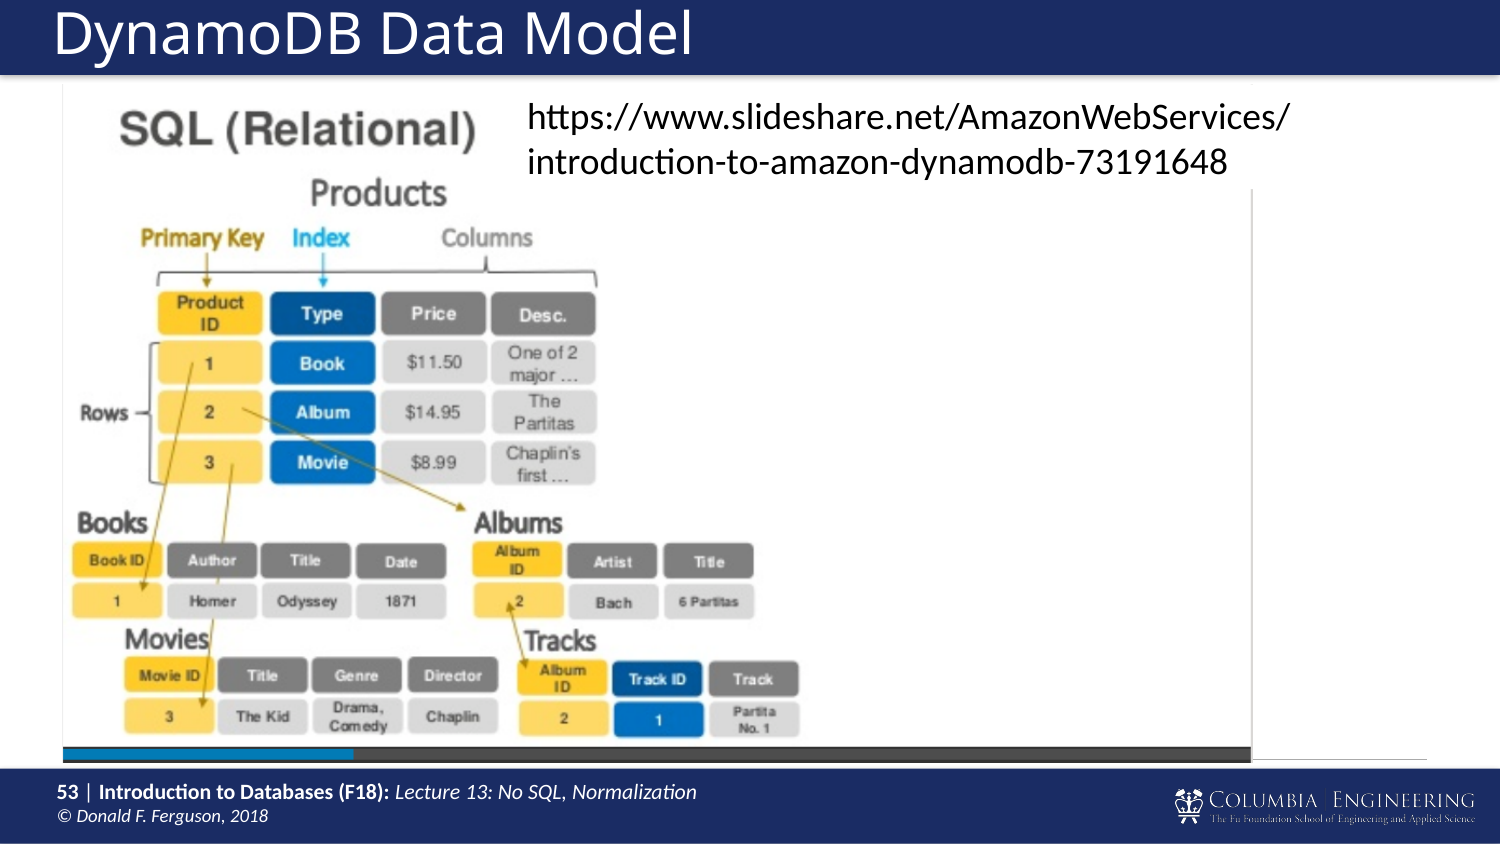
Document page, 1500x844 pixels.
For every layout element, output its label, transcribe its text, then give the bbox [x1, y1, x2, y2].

title DynamoDB Data Model [37, 0, 1396, 61]
picture [62, 84, 1253, 764]
text_box https://www.slideshare.net/AmazonWebServices/introduction-to-amazon-dynamodb-73191648 [1254, 84, 1413, 190]
